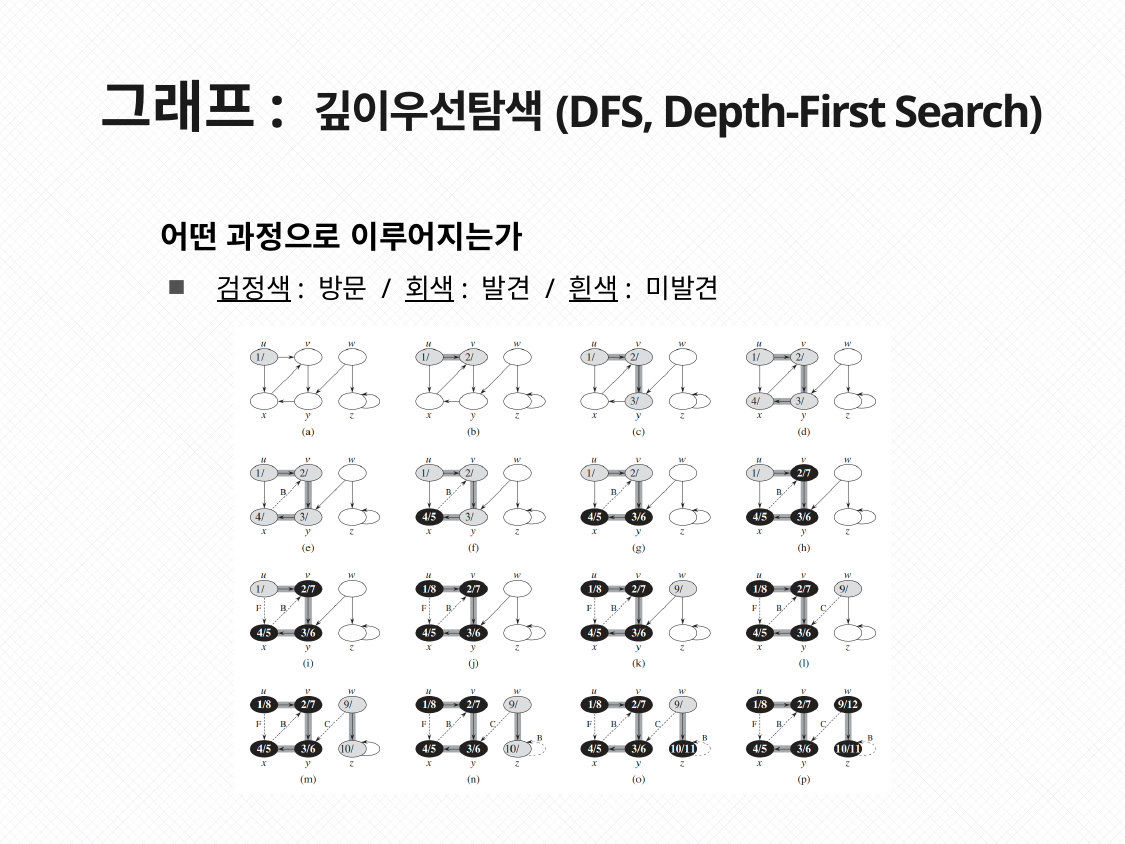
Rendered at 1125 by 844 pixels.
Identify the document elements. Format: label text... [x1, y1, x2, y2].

picture [169, 280, 184, 294]
list 어떤 과정으로 이루어지는가 검정색: 방문 / 회색: 발견 / 흰색: 미발견 [89, 150, 1036, 794]
text_box 그래프: 깊이우선탐색(DFS, Depth-First Search) [89, 50, 1125, 150]
picture [234, 326, 891, 794]
